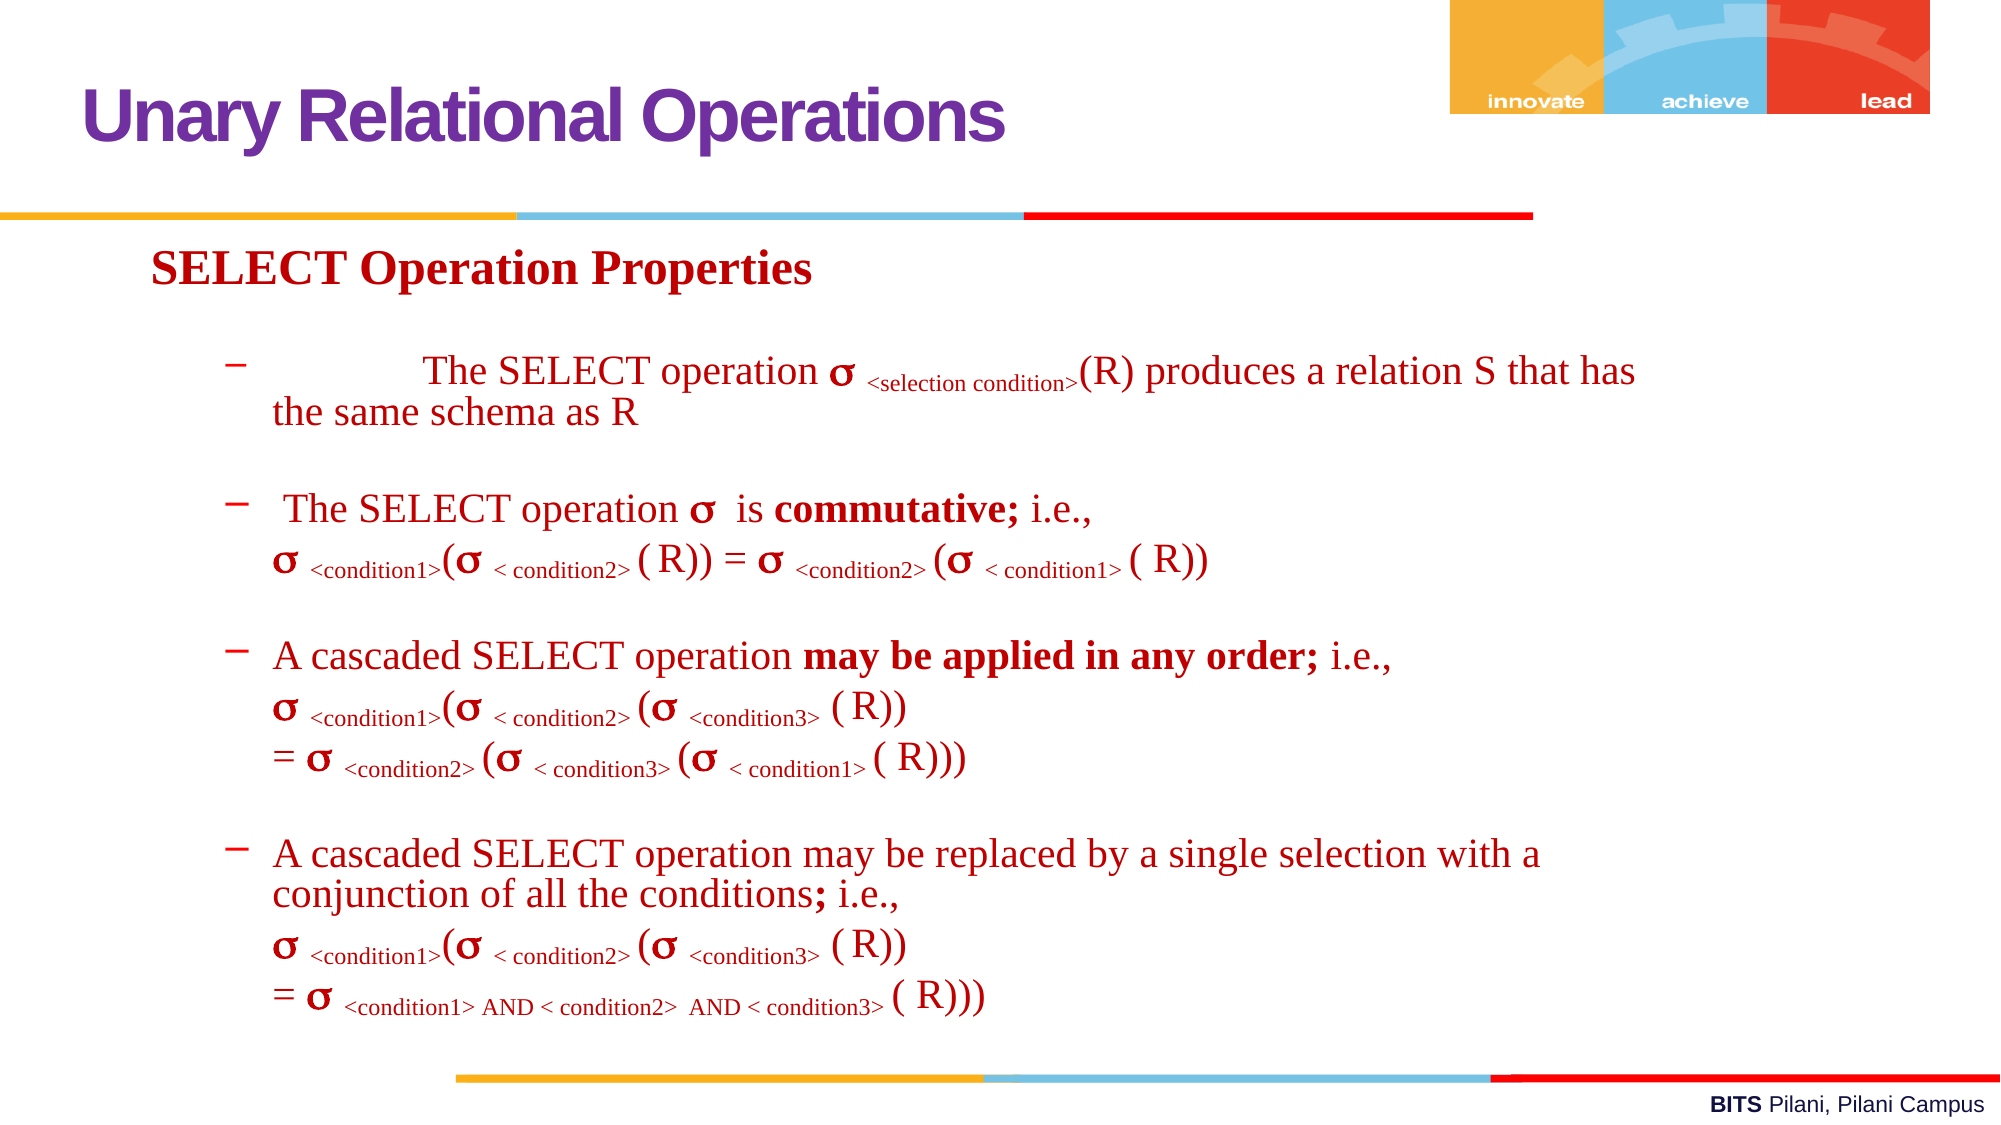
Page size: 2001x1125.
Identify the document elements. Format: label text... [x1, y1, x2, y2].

text_box SELECT Operation Properties The SELECT operation  <selection condition>(R) produces a relation S that has the same schema as R The SELECT operation  is commutative; i.e.,  <condition1>( < condition2> ( R)) =  <condition2> ( < condition1> ( R)) A cascaded SELECT operation may be applied in any order; i.e.,  <condition1>( < condition2> ( <condition3> ( R)) =  <condition2> ( < condition3> ( < condition1> ( R))) A cascaded SELECT operation may be replaced by a single selection with a conjunction of all the conditions; i.e.,  <condition1>( < condition2> ( <condition3> ( R)) =  <condition1> AND < condition2> AND < condition3> ( R))) [135, 238, 1698, 1080]
picture [1449, 0, 1930, 114]
list Unary Relational Operations [66, 24, 1450, 213]
